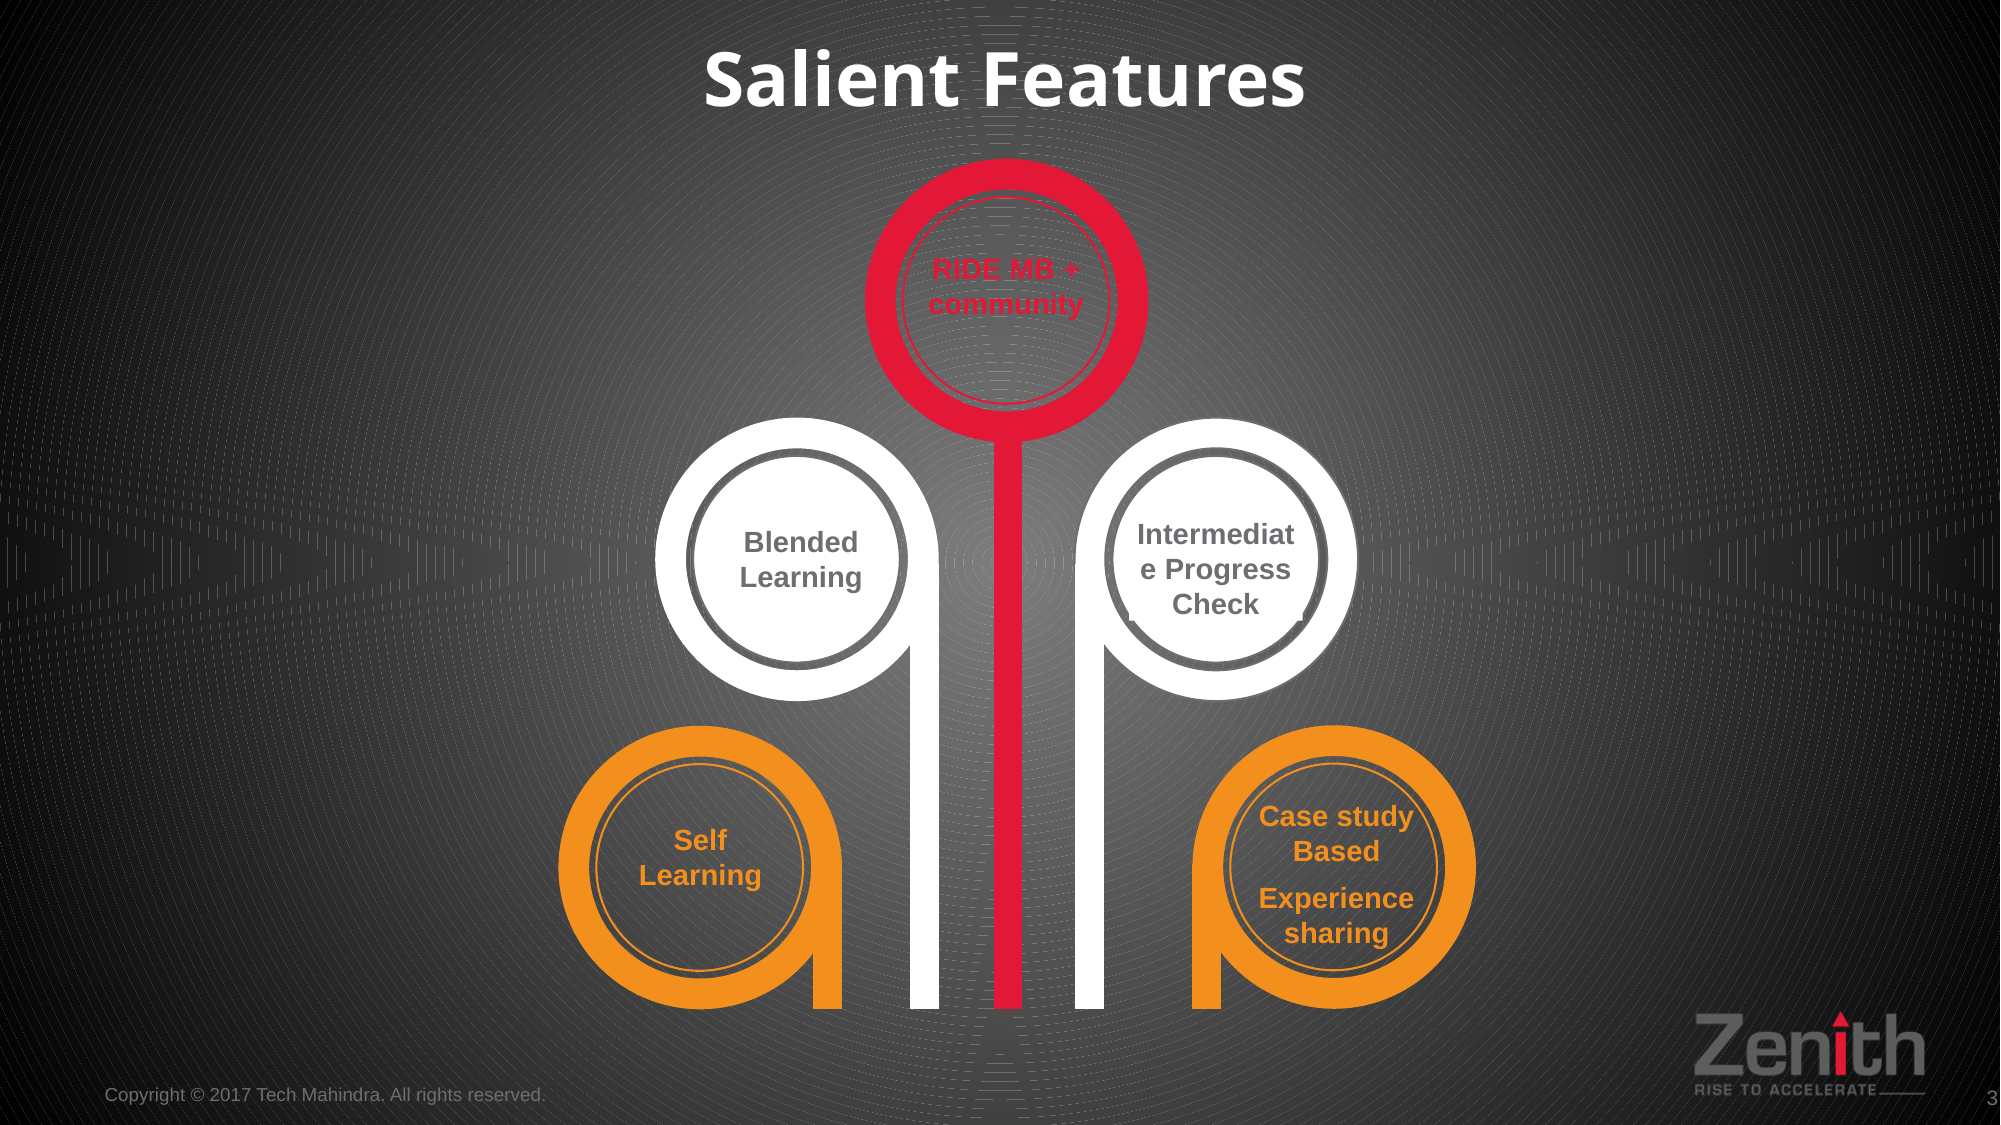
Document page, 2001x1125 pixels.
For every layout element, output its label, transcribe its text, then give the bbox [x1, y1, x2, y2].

picture [1691, 1010, 1930, 1100]
text_box [908, 708, 941, 1011]
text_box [864, 158, 1149, 443]
text_box Salient Features [445, 31, 1585, 122]
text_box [558, 725, 843, 1010]
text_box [654, 417, 939, 702]
text_box [1073, 708, 1106, 1011]
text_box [1192, 724, 1477, 1009]
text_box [1074, 417, 1359, 702]
text_box [992, 451, 1024, 1011]
